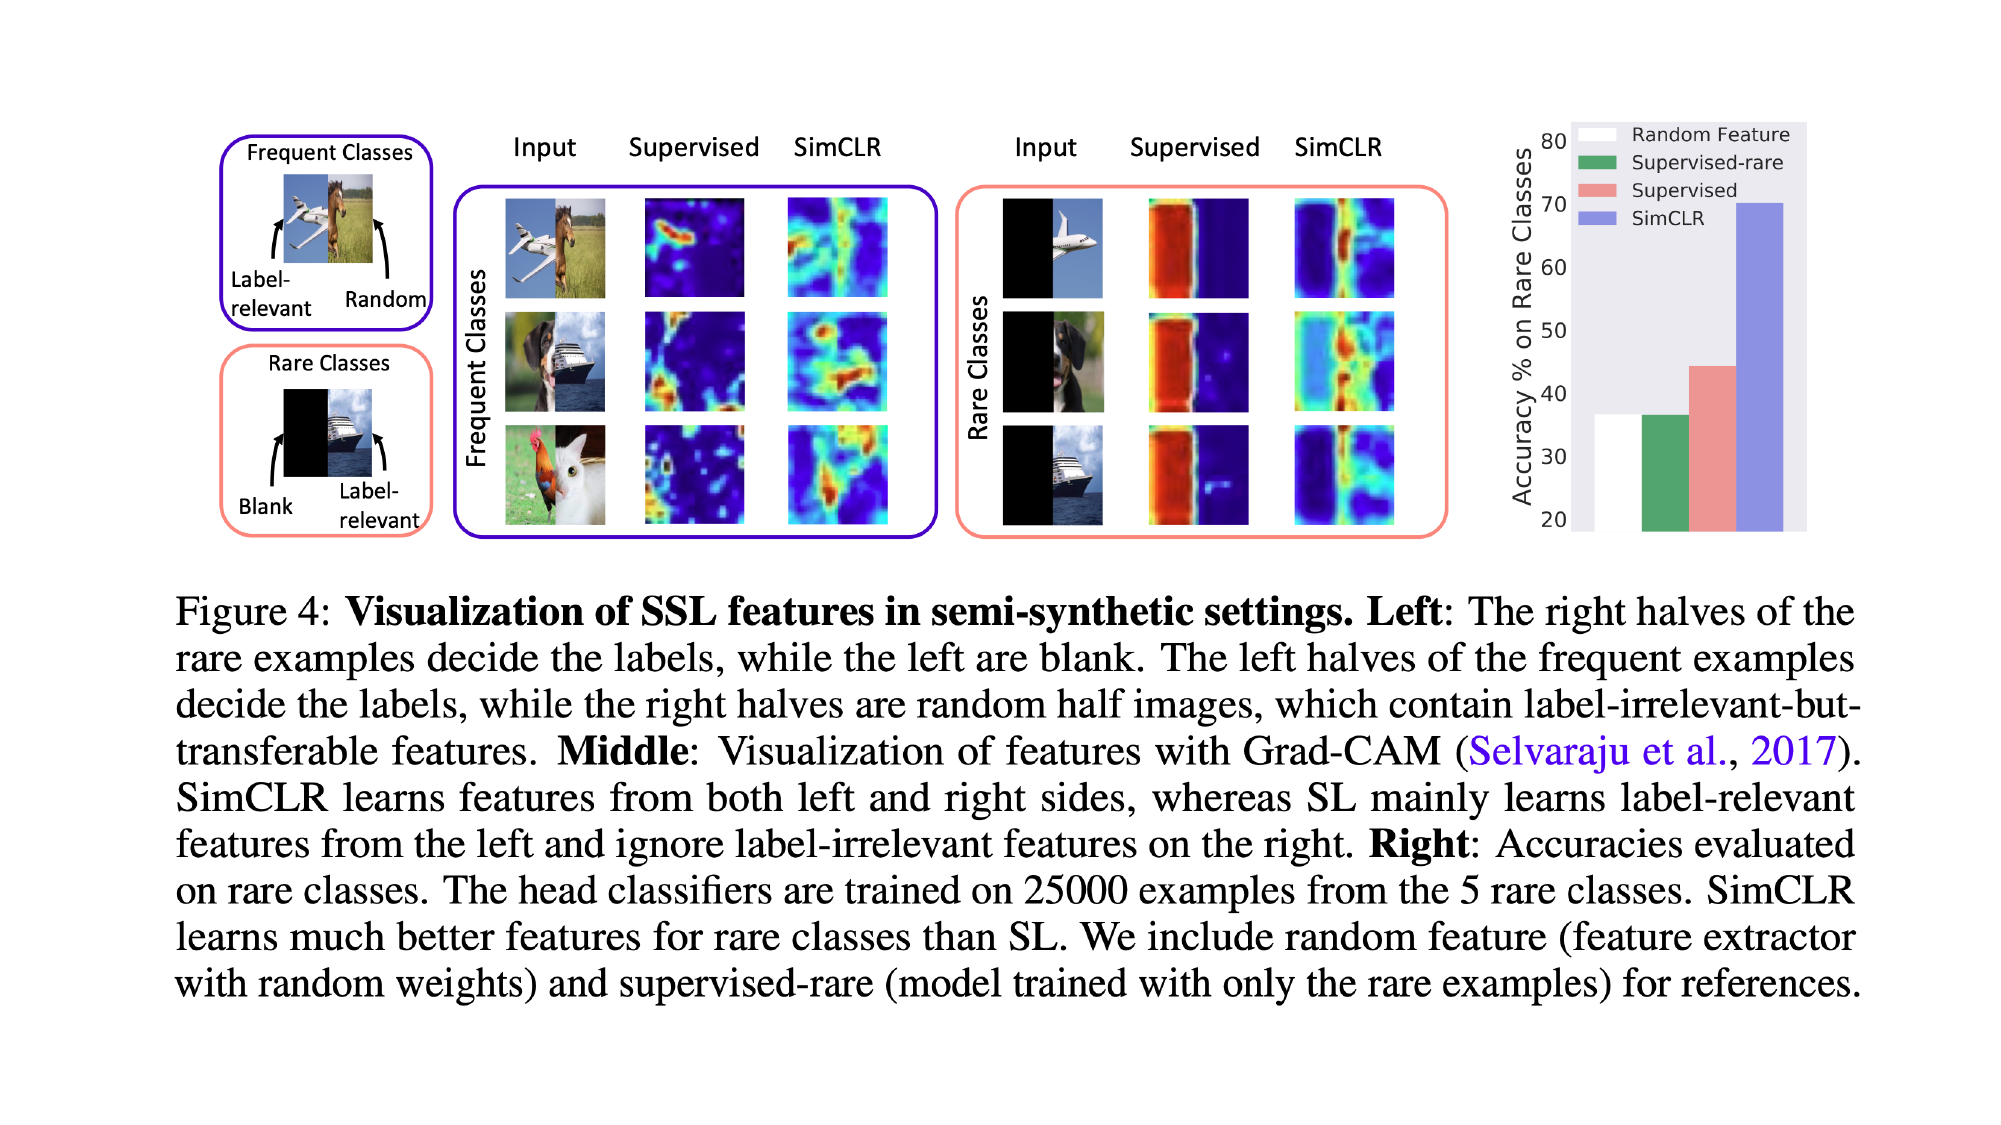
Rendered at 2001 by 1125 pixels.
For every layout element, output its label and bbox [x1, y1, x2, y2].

picture [161, 106, 1870, 1019]
